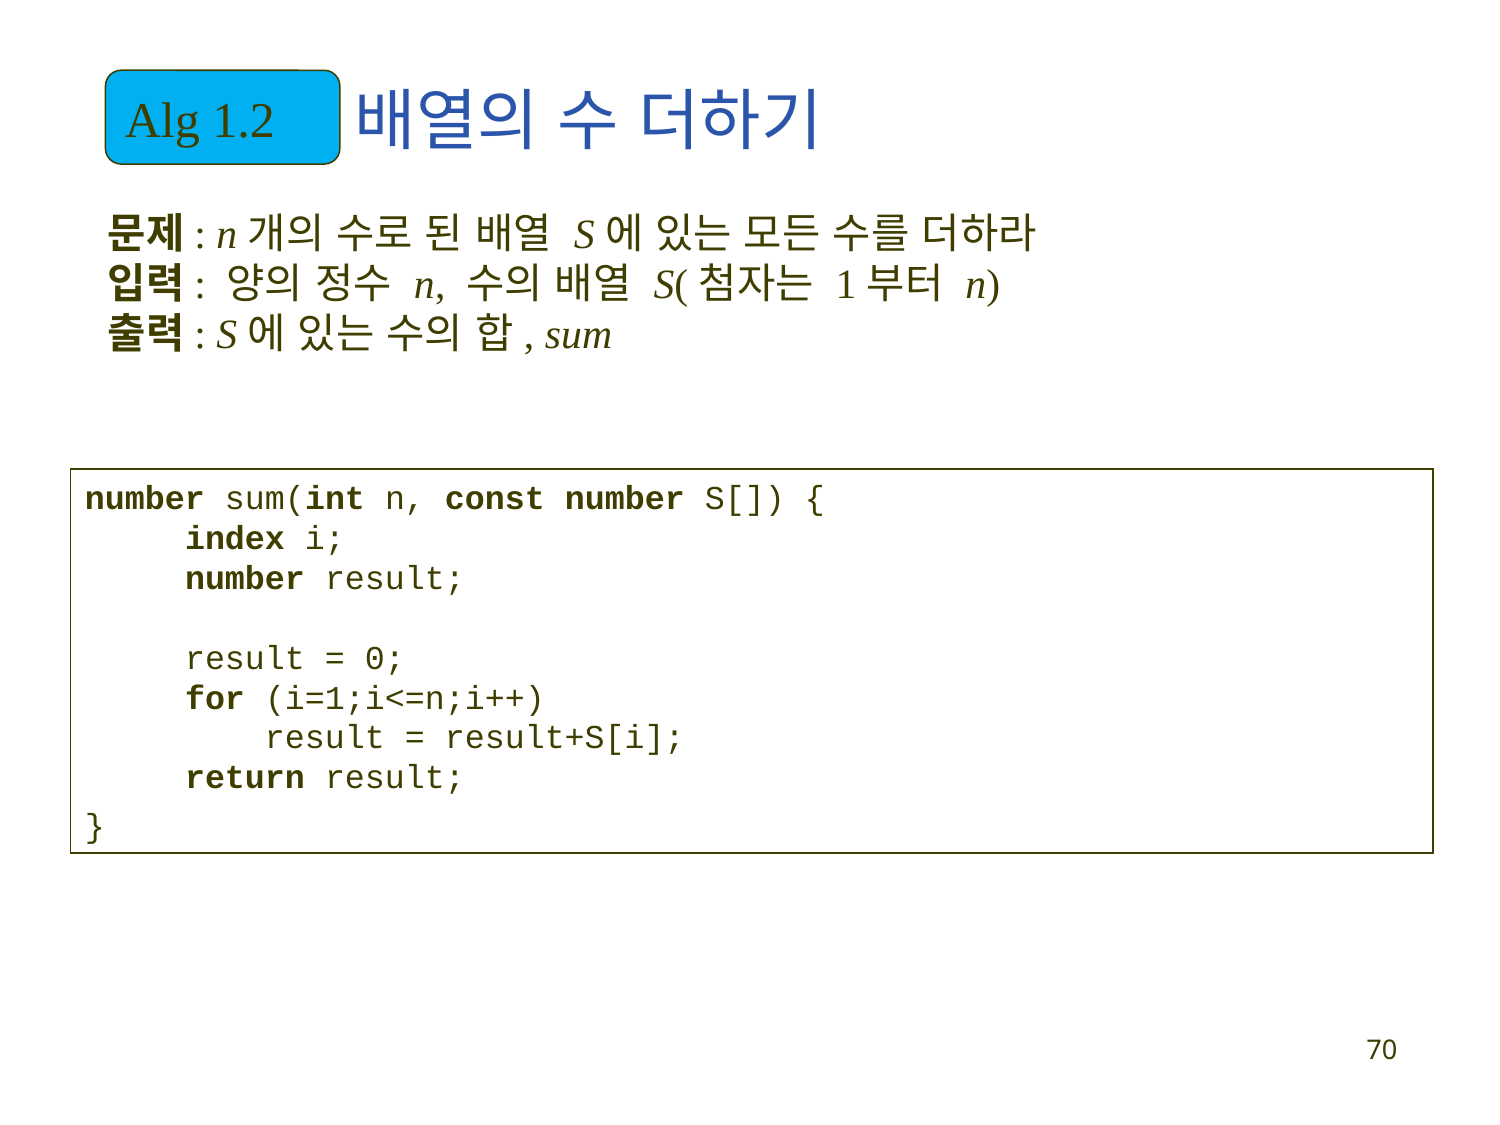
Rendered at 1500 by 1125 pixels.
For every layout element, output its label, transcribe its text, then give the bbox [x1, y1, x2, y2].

text_box number sum(int n, const number S[]) { index i; number result; result = 0; for (i=1;i<=n;i++) result = result+S[i]; return result; } [70, 468, 1433, 853]
list 배열의 수 더하기 [339, 70, 1337, 171]
text_box Alg 1.2 [105, 70, 340, 165]
text_box 문제: n개의 수로 된 배열 S에 있는 모든 수를 더하라 입력: 양의 정수 n, 수의 배열 S(첨자는 1부터 n) 출력: S에 있는 수의 합, sum [92, 199, 1052, 364]
slide_number 70 [1099, 1024, 1413, 1101]
